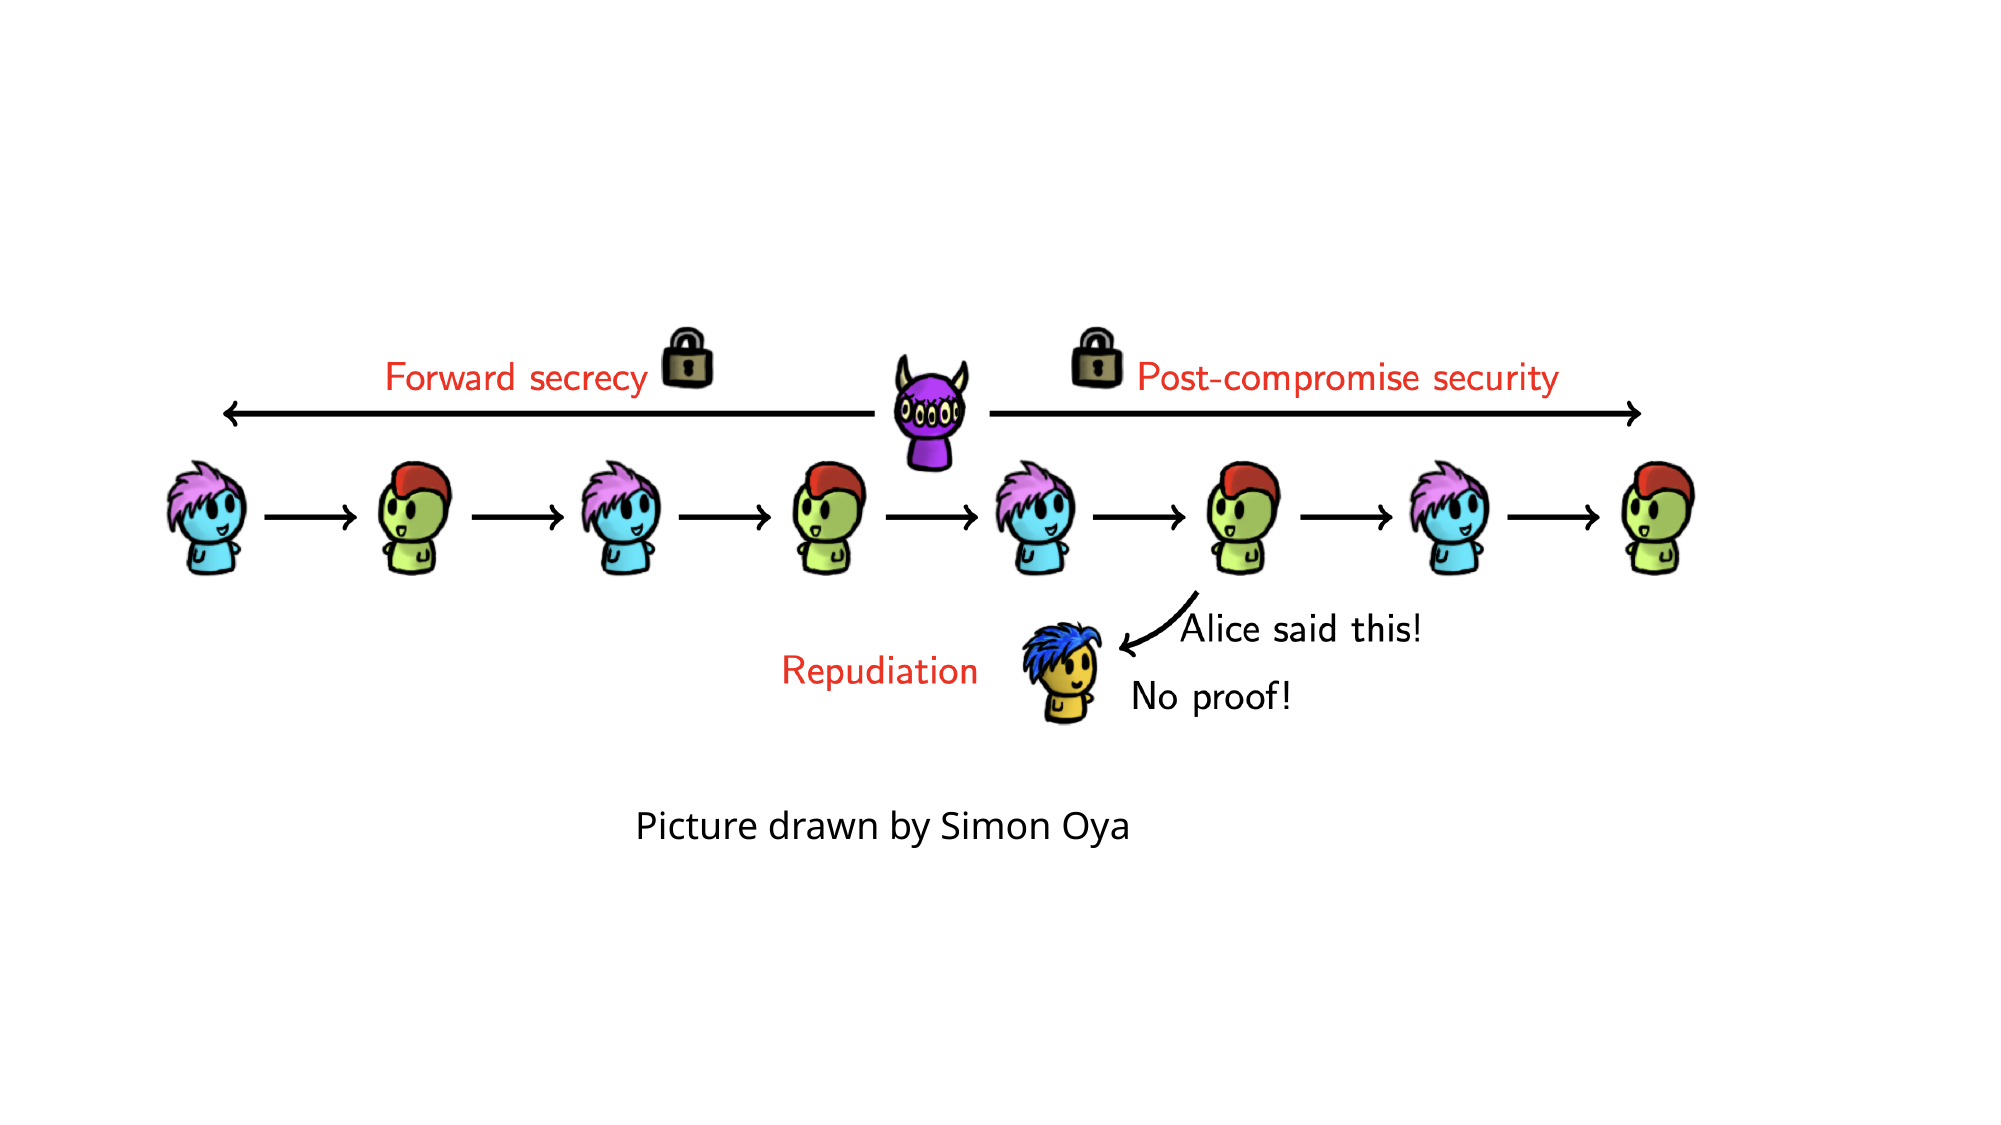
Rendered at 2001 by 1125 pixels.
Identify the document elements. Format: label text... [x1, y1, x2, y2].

text_box Picture drawn by Simon Oya [620, 794, 1147, 855]
picture [158, 315, 1713, 735]
